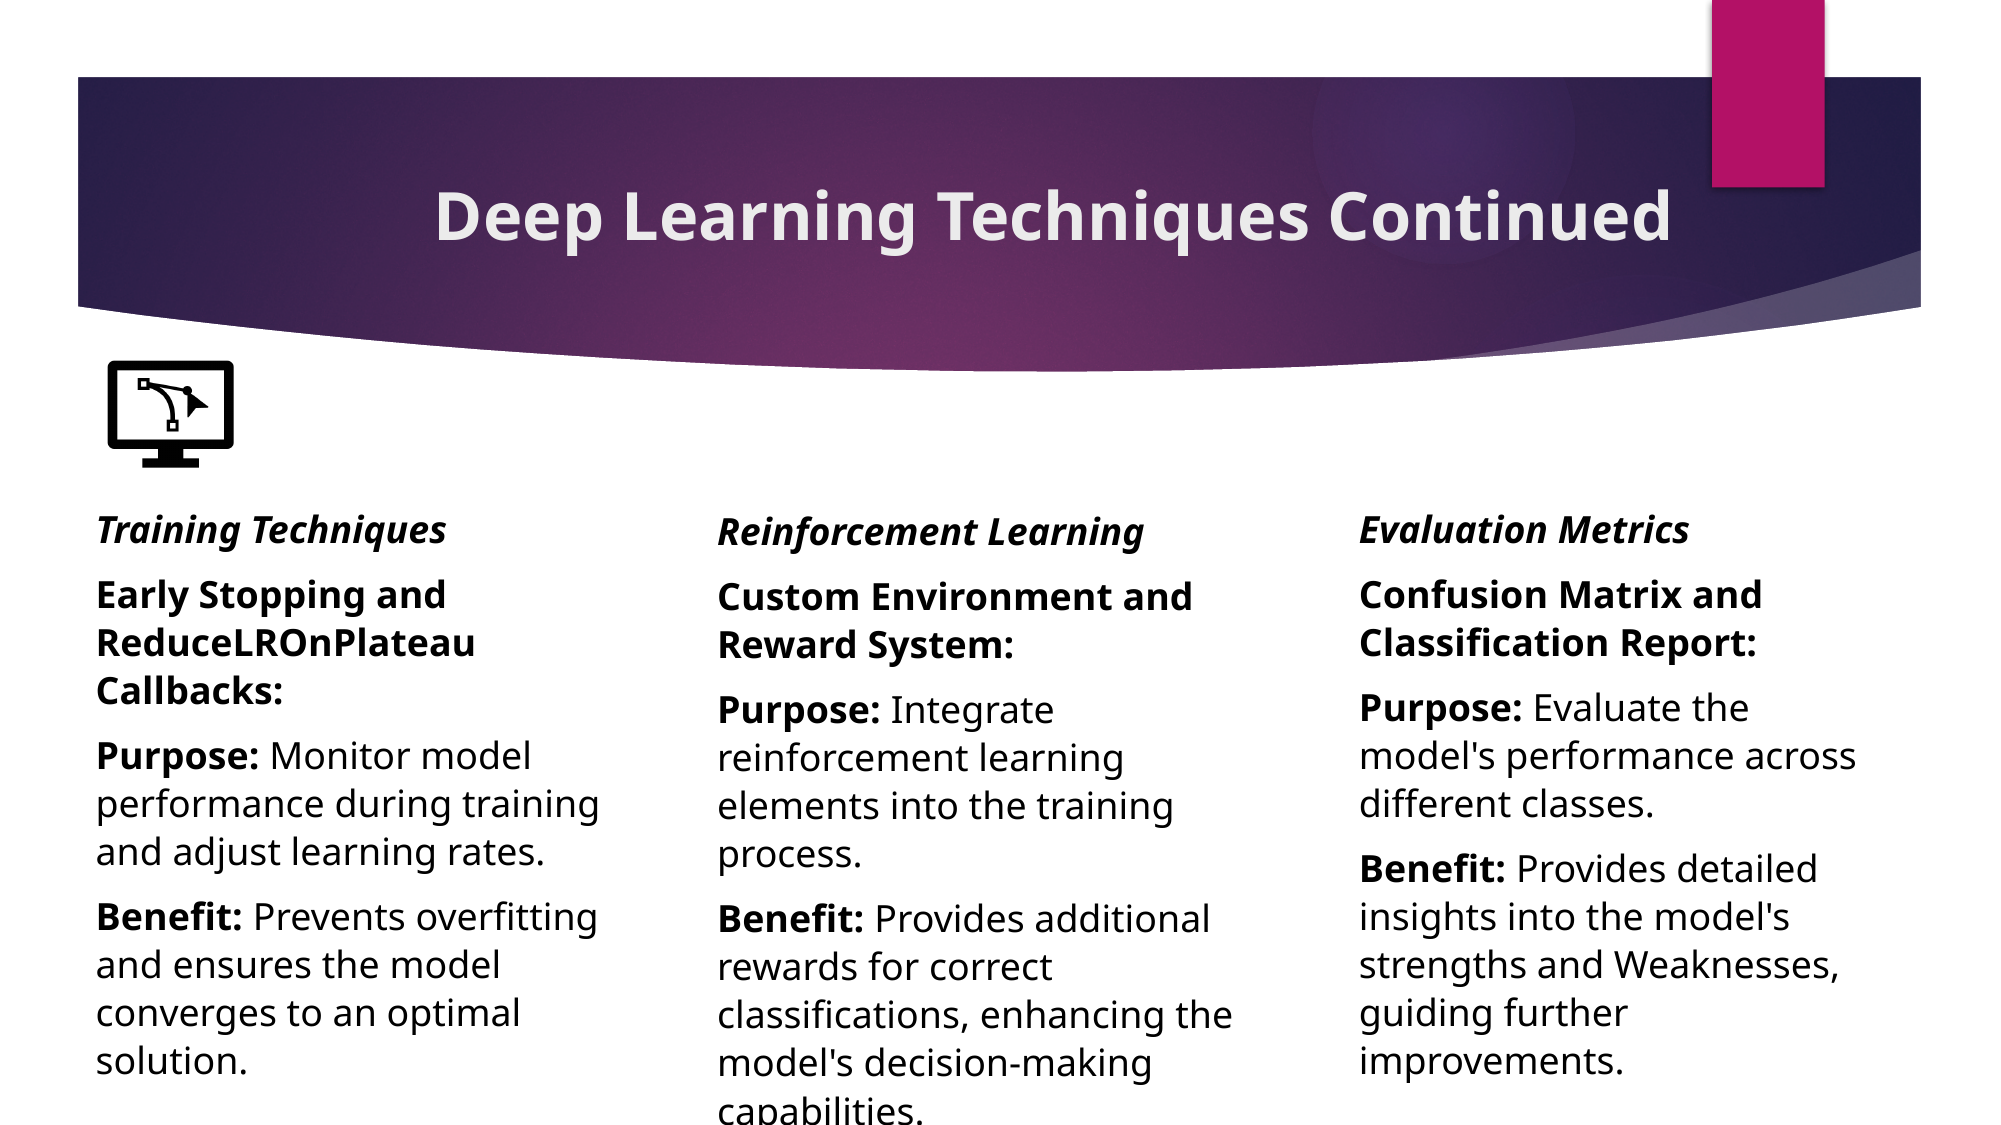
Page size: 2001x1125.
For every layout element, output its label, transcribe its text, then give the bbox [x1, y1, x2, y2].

text_box Training Techniques Early Stopping and ReduceLROnPlateau Callbacks: Purpose: Monitor model performance during training and adjust learning rates. Benefit: Prevents overfitting and ensures the model converges to an optimal solution. [80, 495, 656, 1090]
text_box Reinforcement Learning Custom Environment and Reward System: Purpose: Integrate reinforcement learning elements into the training process. Benefit: Provides additional rewards for correct classifications, enhancing the model's decision-making capabilities. [702, 497, 1298, 1125]
text_box Evaluation Metrics Confusion Matrix and Classification Report: Purpose: Evaluate the model's performance across different classes. Benefit: Provides detailed insights into the model's strengths and Weaknesses, guiding further improvements. [1344, 495, 1901, 1090]
title Deep Learning Techniques Continued [335, 155, 1773, 272]
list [95, 337, 246, 488]
